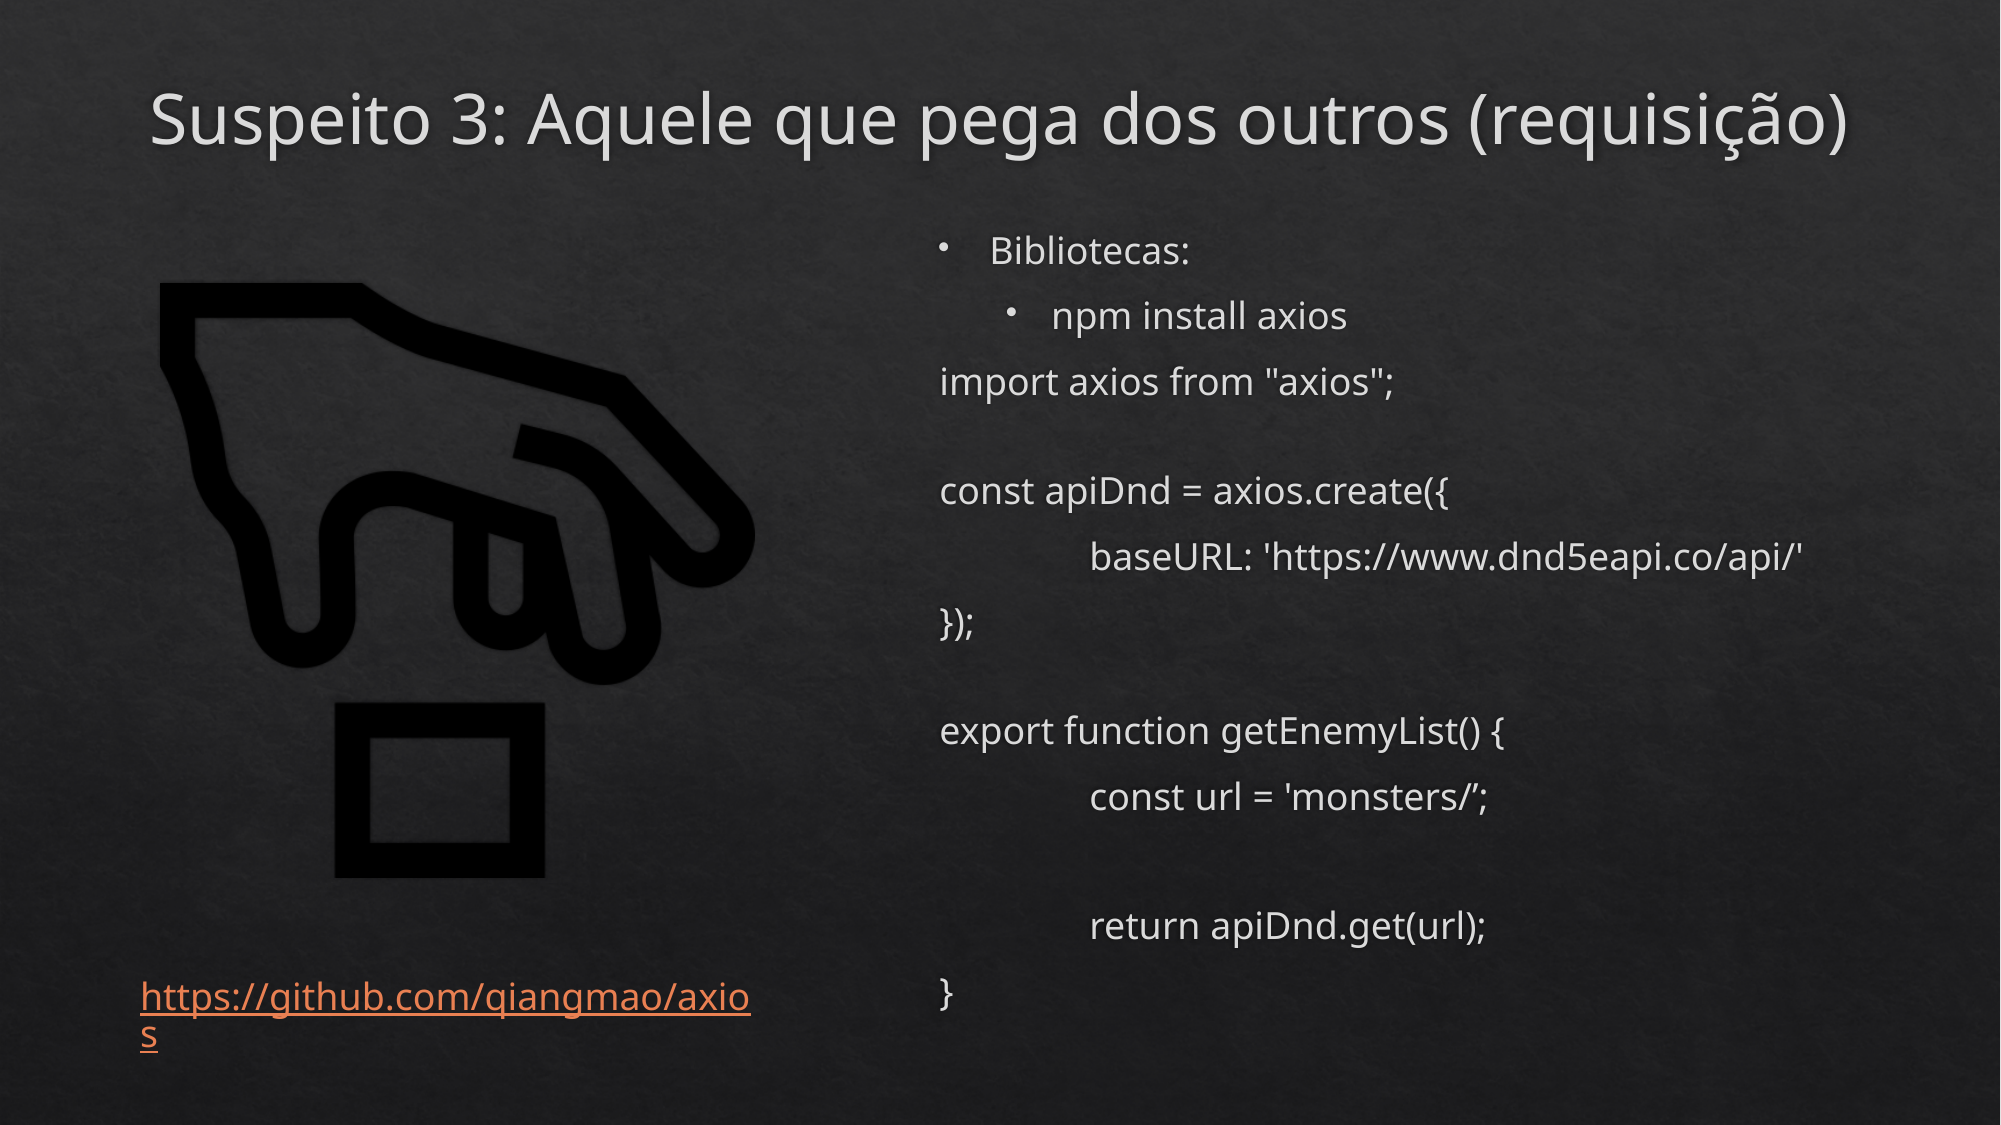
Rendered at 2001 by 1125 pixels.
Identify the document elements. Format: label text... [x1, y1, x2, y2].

title Suspeito 3: Aquele que pega dos outros (requisição) [67, 36, 1933, 196]
text_box https://github.com/qiangmao/axios [125, 965, 766, 1031]
list Bibliotecas: npm install axios import axios from "axios"; const apiDnd = axios.create({ baseURL: 'https://www.dnd5eapi.co/api/' }); export function getEnemyList() { const url = 'monsters/’; return apiDnd.get(url); } [918, 219, 1925, 1073]
picture [159, 282, 755, 878]
